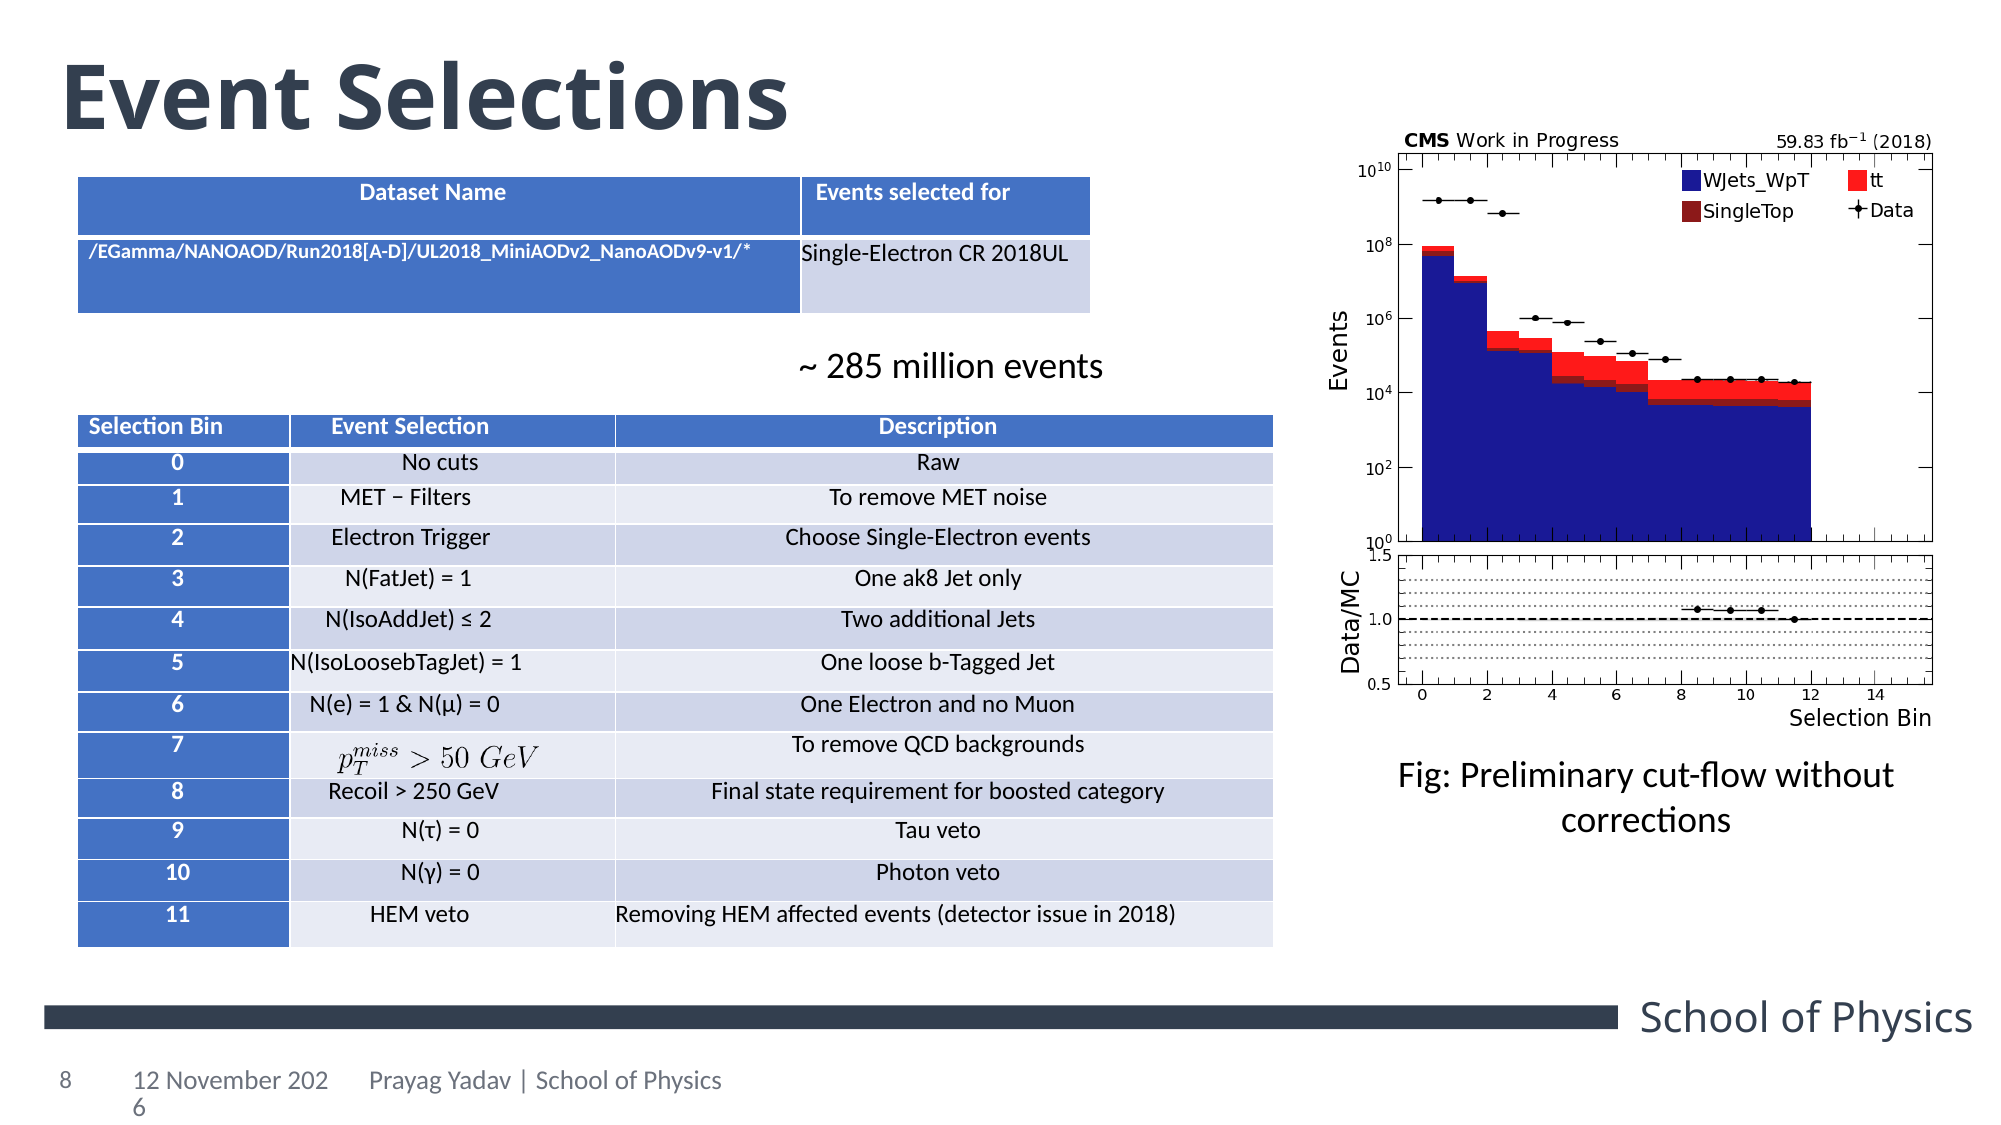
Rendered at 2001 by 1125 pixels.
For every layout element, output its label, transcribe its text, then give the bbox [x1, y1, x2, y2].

table_cell One Electron and no Muon [616, 693, 1273, 731]
table_header Events selected for [802, 177, 1090, 235]
table_cell N(τ) = 0 [291, 819, 615, 859]
table_cell Two additional Jets [616, 608, 1273, 649]
text_box Fig: Preliminary cut-flow without corrections [1371, 760, 1922, 832]
table_cell 10 [78, 860, 289, 901]
table_cell Tau veto [616, 819, 1273, 859]
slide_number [117, 1048, 354, 1109]
table_cell 3 [78, 567, 289, 606]
text_box ~ 285 million events [771, 343, 1132, 385]
table_cell Final state requirement for boosted category [616, 779, 1273, 817]
table_cell Removing HEM affected events (detector issue in 2018) [616, 902, 1273, 947]
table_cell HEM veto [291, 902, 615, 947]
footer Prayag Yadav | School of Physics [354, 1048, 1030, 1109]
table_header Dataset Name [78, 177, 800, 235]
table_cell One loose b-Tagged Jet [616, 651, 1273, 691]
table_cell N(γ) = 0 [291, 860, 615, 901]
table_cell [291, 733, 615, 778]
table_header Event Selection [291, 415, 615, 447]
picture [1311, 70, 2000, 760]
table_cell N(IsoAddJet) ≤ 2 [291, 608, 615, 649]
table_cell 4 [78, 608, 289, 649]
table_header Description [616, 415, 1273, 447]
table_cell Single-Electron CR 2018UL [802, 240, 1090, 313]
table_cell Recoil > 250 GeV [291, 779, 615, 817]
table_cell Photon veto [616, 860, 1273, 901]
table_cell 0 [78, 453, 289, 484]
table_cell 9 [78, 819, 289, 859]
table_cell One ak8 Jet only [616, 567, 1273, 606]
slide_number 8 [44, 1048, 111, 1109]
table_cell 2 [78, 525, 289, 565]
picture [336, 742, 539, 776]
table_cell 8 [78, 779, 289, 817]
table_cell 1 [78, 486, 289, 523]
table_cell 11 [78, 902, 289, 947]
table_cell 6 [78, 693, 289, 731]
table_cell To remove QCD backgrounds [616, 733, 1273, 778]
table_header Selection Bin [78, 415, 289, 447]
table_cell 5 [78, 651, 289, 691]
table_cell MET − Filters [291, 486, 615, 523]
title Event Selections [44, 44, 1859, 158]
table_cell /EGamma/NANOAOD/Run2018[A-D]/UL2018_MiniAODv2_NanoAODv9-v1/* [78, 240, 800, 313]
table_cell To remove MET noise [616, 486, 1273, 523]
table_cell No cuts [291, 453, 615, 484]
table_cell Choose Single-Electron events [616, 525, 1273, 565]
table_cell N(IsoLoosebTagJet) = 1 [291, 651, 615, 691]
table_cell Raw [616, 453, 1273, 484]
table_cell 7 [78, 733, 289, 778]
table_cell Electron Trigger [291, 525, 615, 565]
table_cell N(e) = 1 & N(µ) = 0 [291, 693, 615, 731]
table_cell N(FatJet) = 1 [291, 567, 615, 606]
